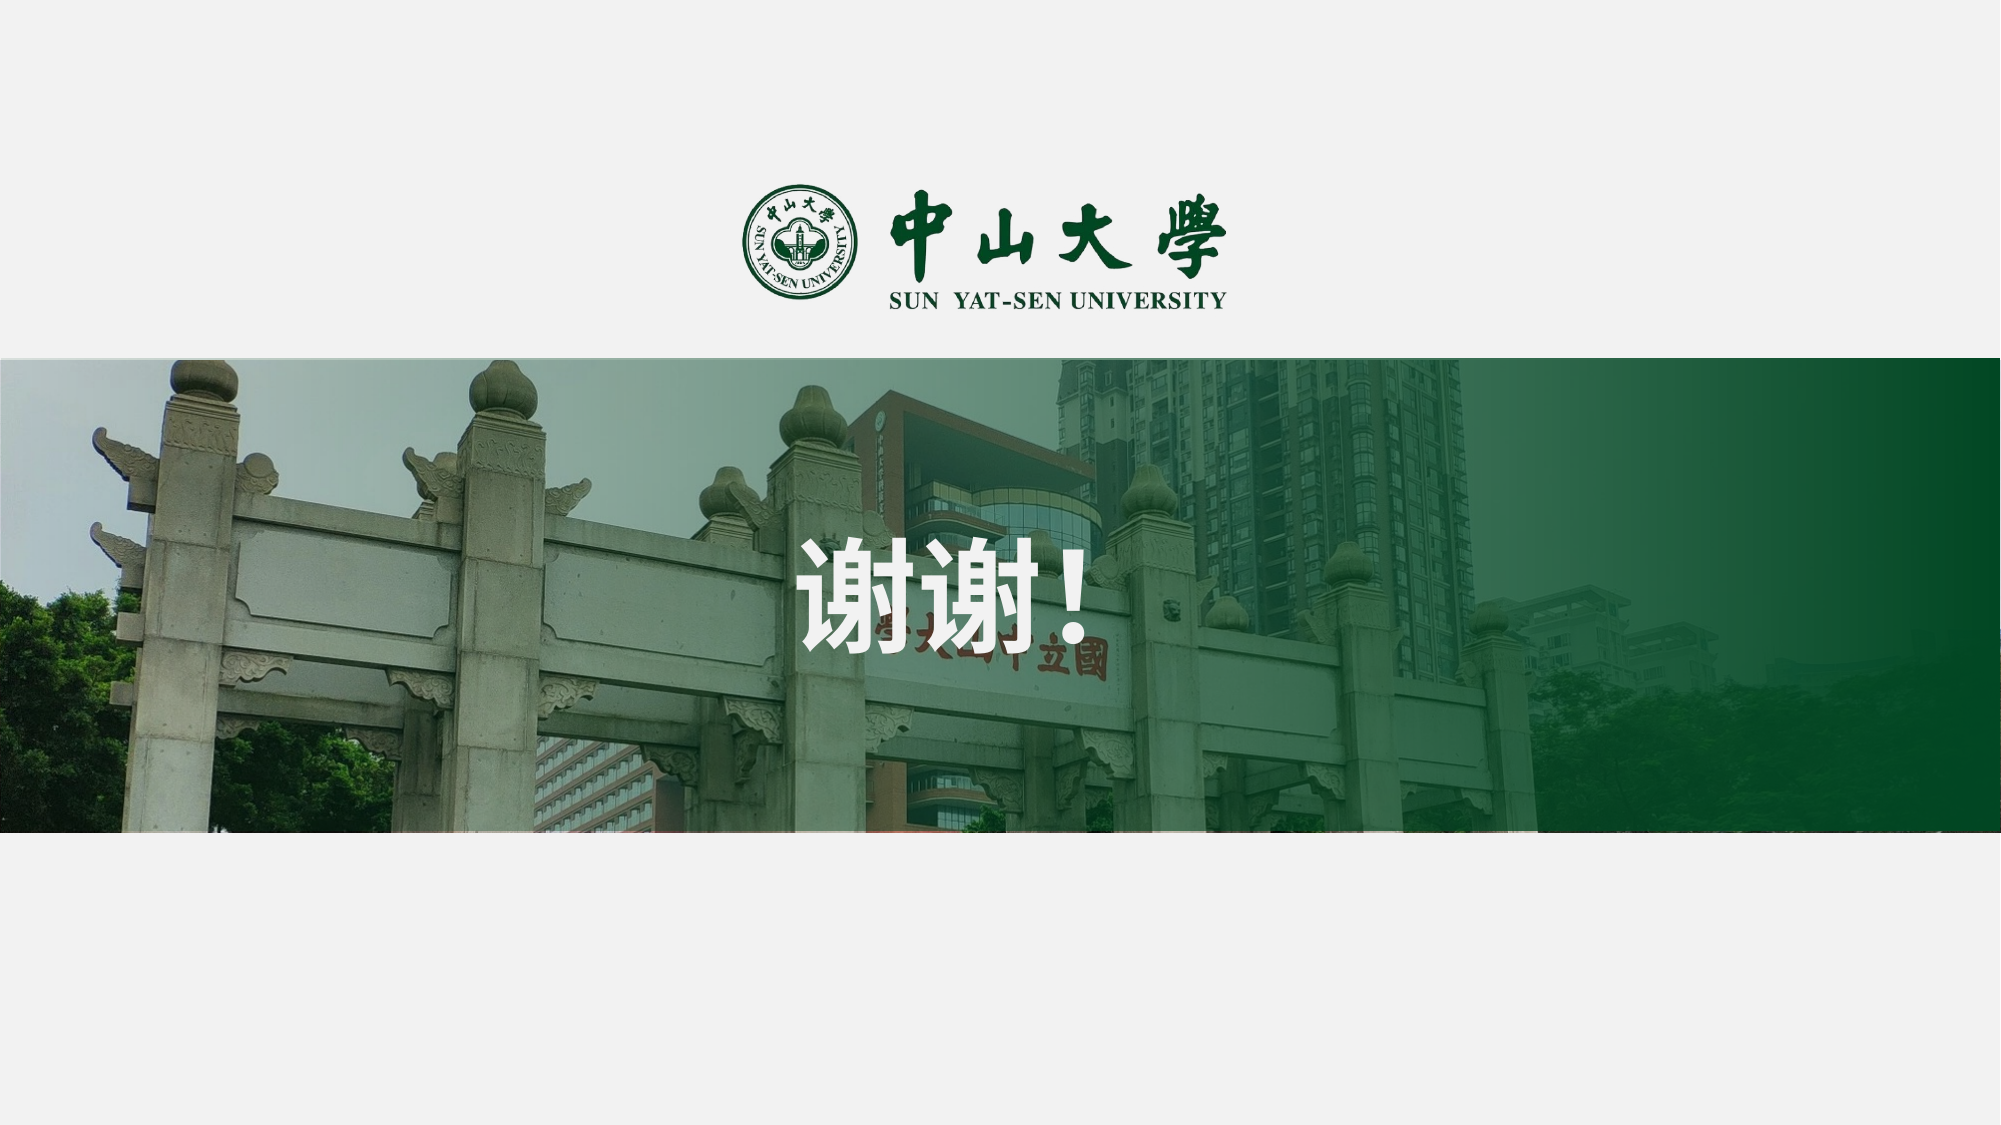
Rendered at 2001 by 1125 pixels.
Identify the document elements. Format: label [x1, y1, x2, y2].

picture [711, 95, 1289, 359]
picture [0, 360, 2001, 833]
